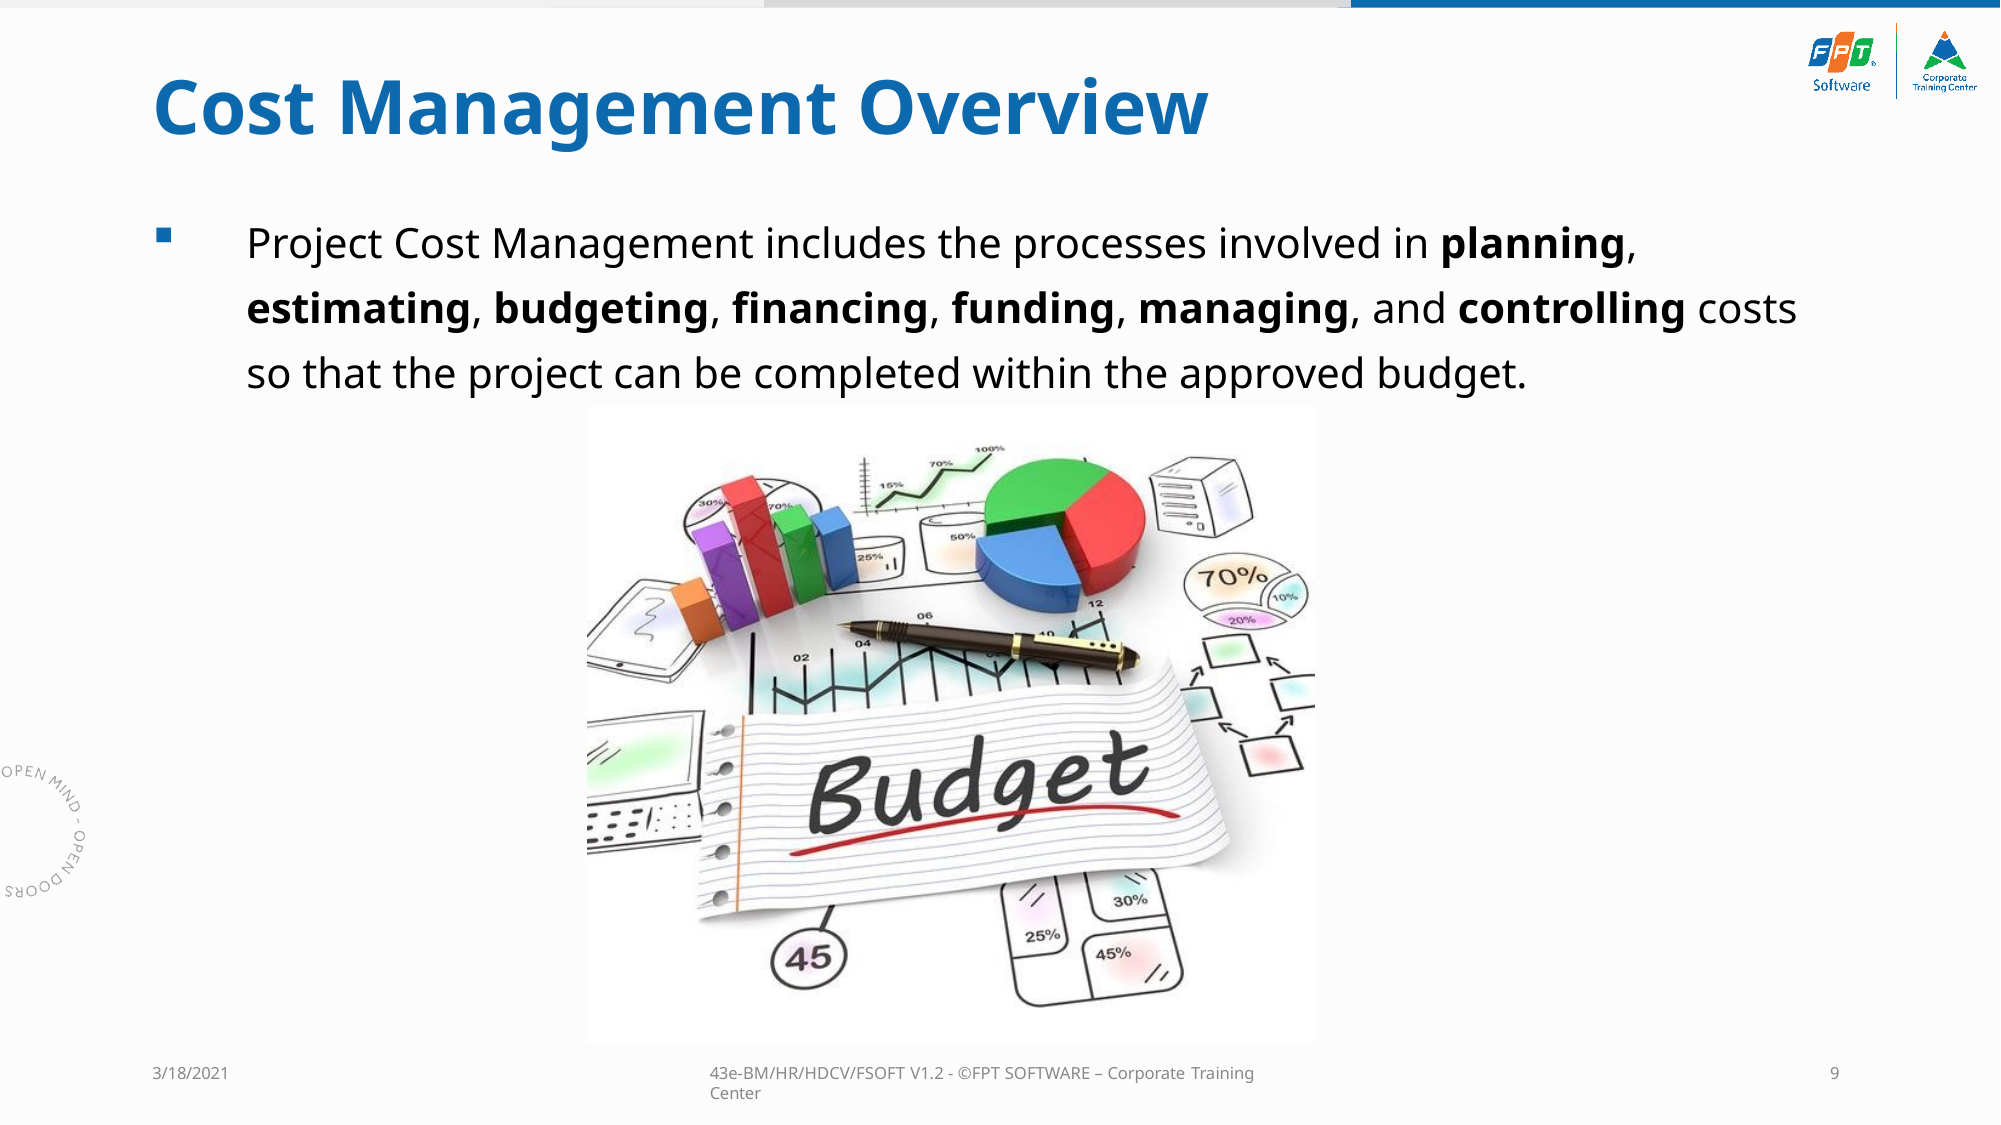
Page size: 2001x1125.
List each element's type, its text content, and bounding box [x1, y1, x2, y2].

footer 3/18/2021 [150, 1059, 231, 1125]
picture [0, 740, 110, 917]
text_box Project Cost Management includes the processes involved in planning, estimating, budgeting, financing, funding, managing, and controlling costs so that the project can be completed within the approved budget. [150, 199, 1820, 397]
picture [1808, 23, 1977, 99]
slide_number 43e-BM/HR/HDCV/FSOFT V1.2 - ©FPT SOFTWARE – Corporate Training Center [707, 1059, 1294, 1125]
picture [587, 406, 1316, 1043]
title Cost Management Overview [150, 57, 1727, 199]
slide_number 9 [1823, 1059, 1857, 1125]
